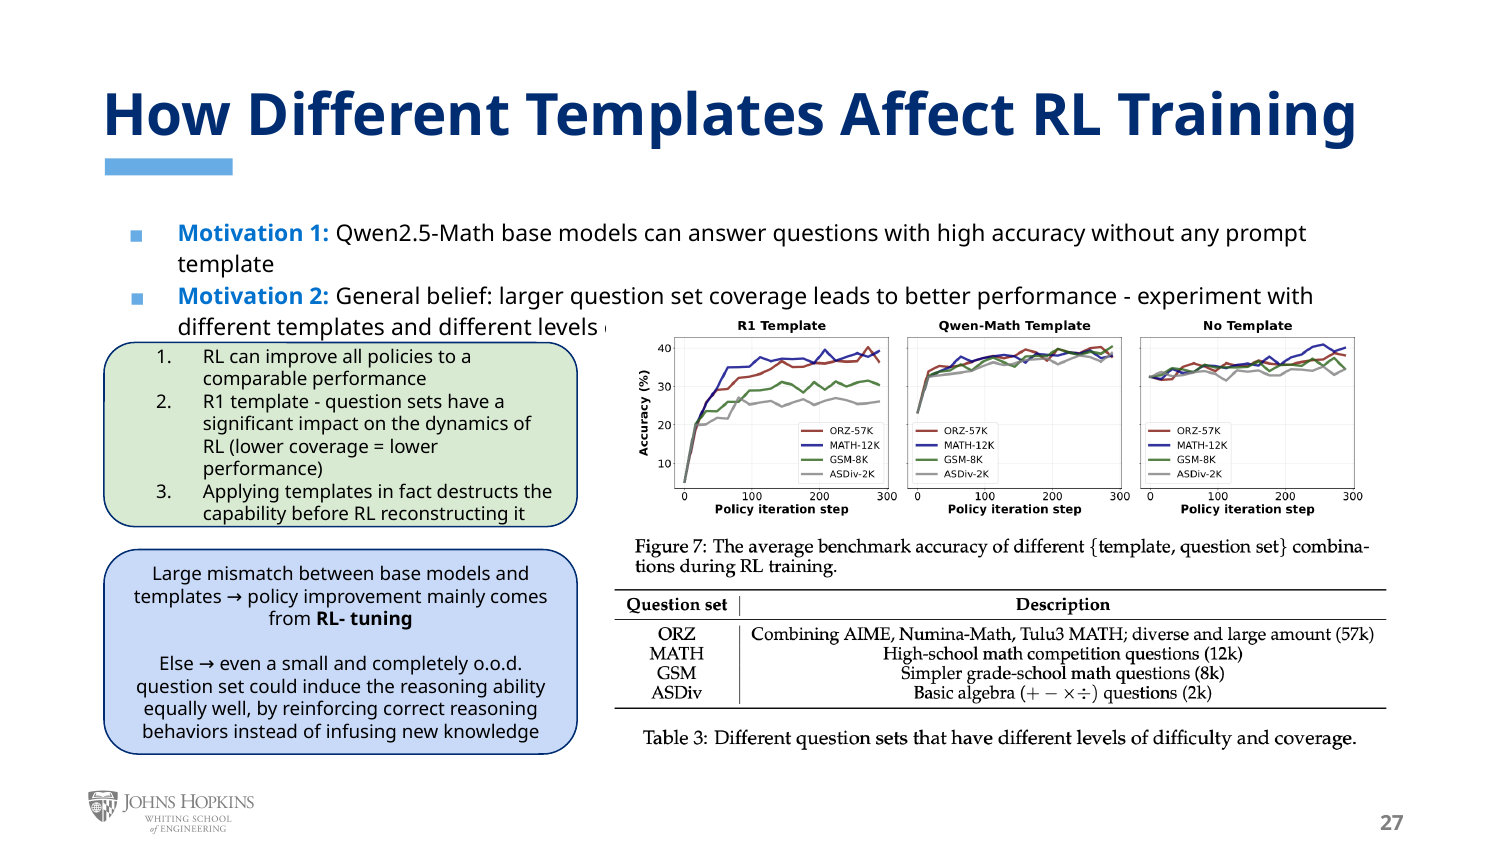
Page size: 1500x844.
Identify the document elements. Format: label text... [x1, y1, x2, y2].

title How Different Templates Affect RL Training [87, 74, 1414, 159]
list Motivation 1: Qwen2.5-Math base models can answer questions with high accuracy without any prompt template Motivation 2: General belief: larger question set coverage leads to better performance - experiment with different templates and different levels of question coverage [87, 206, 1394, 564]
picture [605, 309, 1394, 755]
text_box Large mismatch between base models and templates → policy improvement mainly comes from RL- tuning Else → even a small and completely o.o.d. question set could induce the reasoning ability equally well, by reinforcing correct reasoning behaviors instead of infusing new knowledge [103, 549, 578, 755]
text_box RL can improve all policies to a comparable performance R1 template - question sets have a significant impact on the dynamics of RL (lower coverage = lower performance) Applying templates in fact destructs the capability before RL reconstructing it [103, 342, 578, 527]
